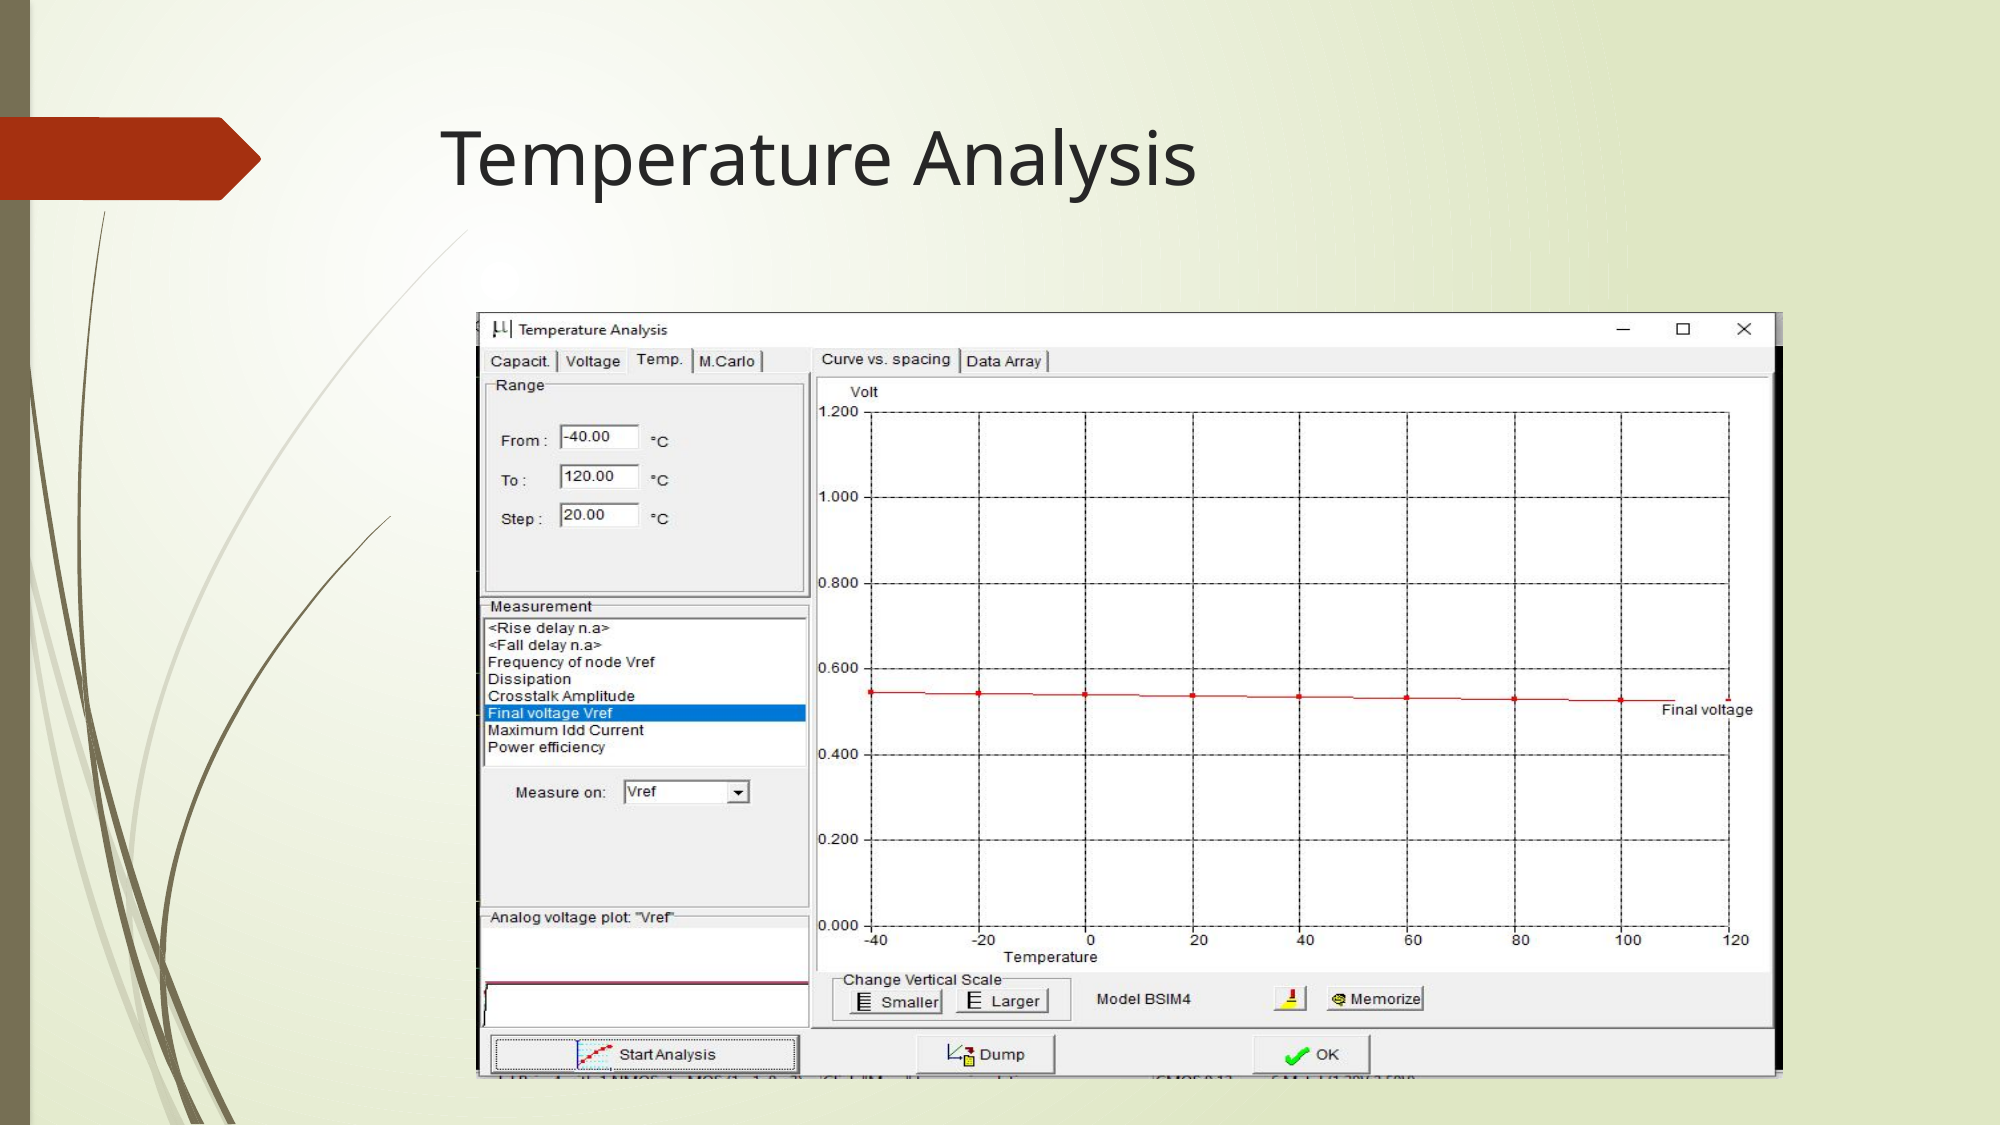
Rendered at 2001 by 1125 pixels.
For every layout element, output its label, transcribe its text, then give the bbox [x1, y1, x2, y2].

title Temperature Analysis [425, 102, 1888, 313]
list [476, 312, 1783, 1080]
